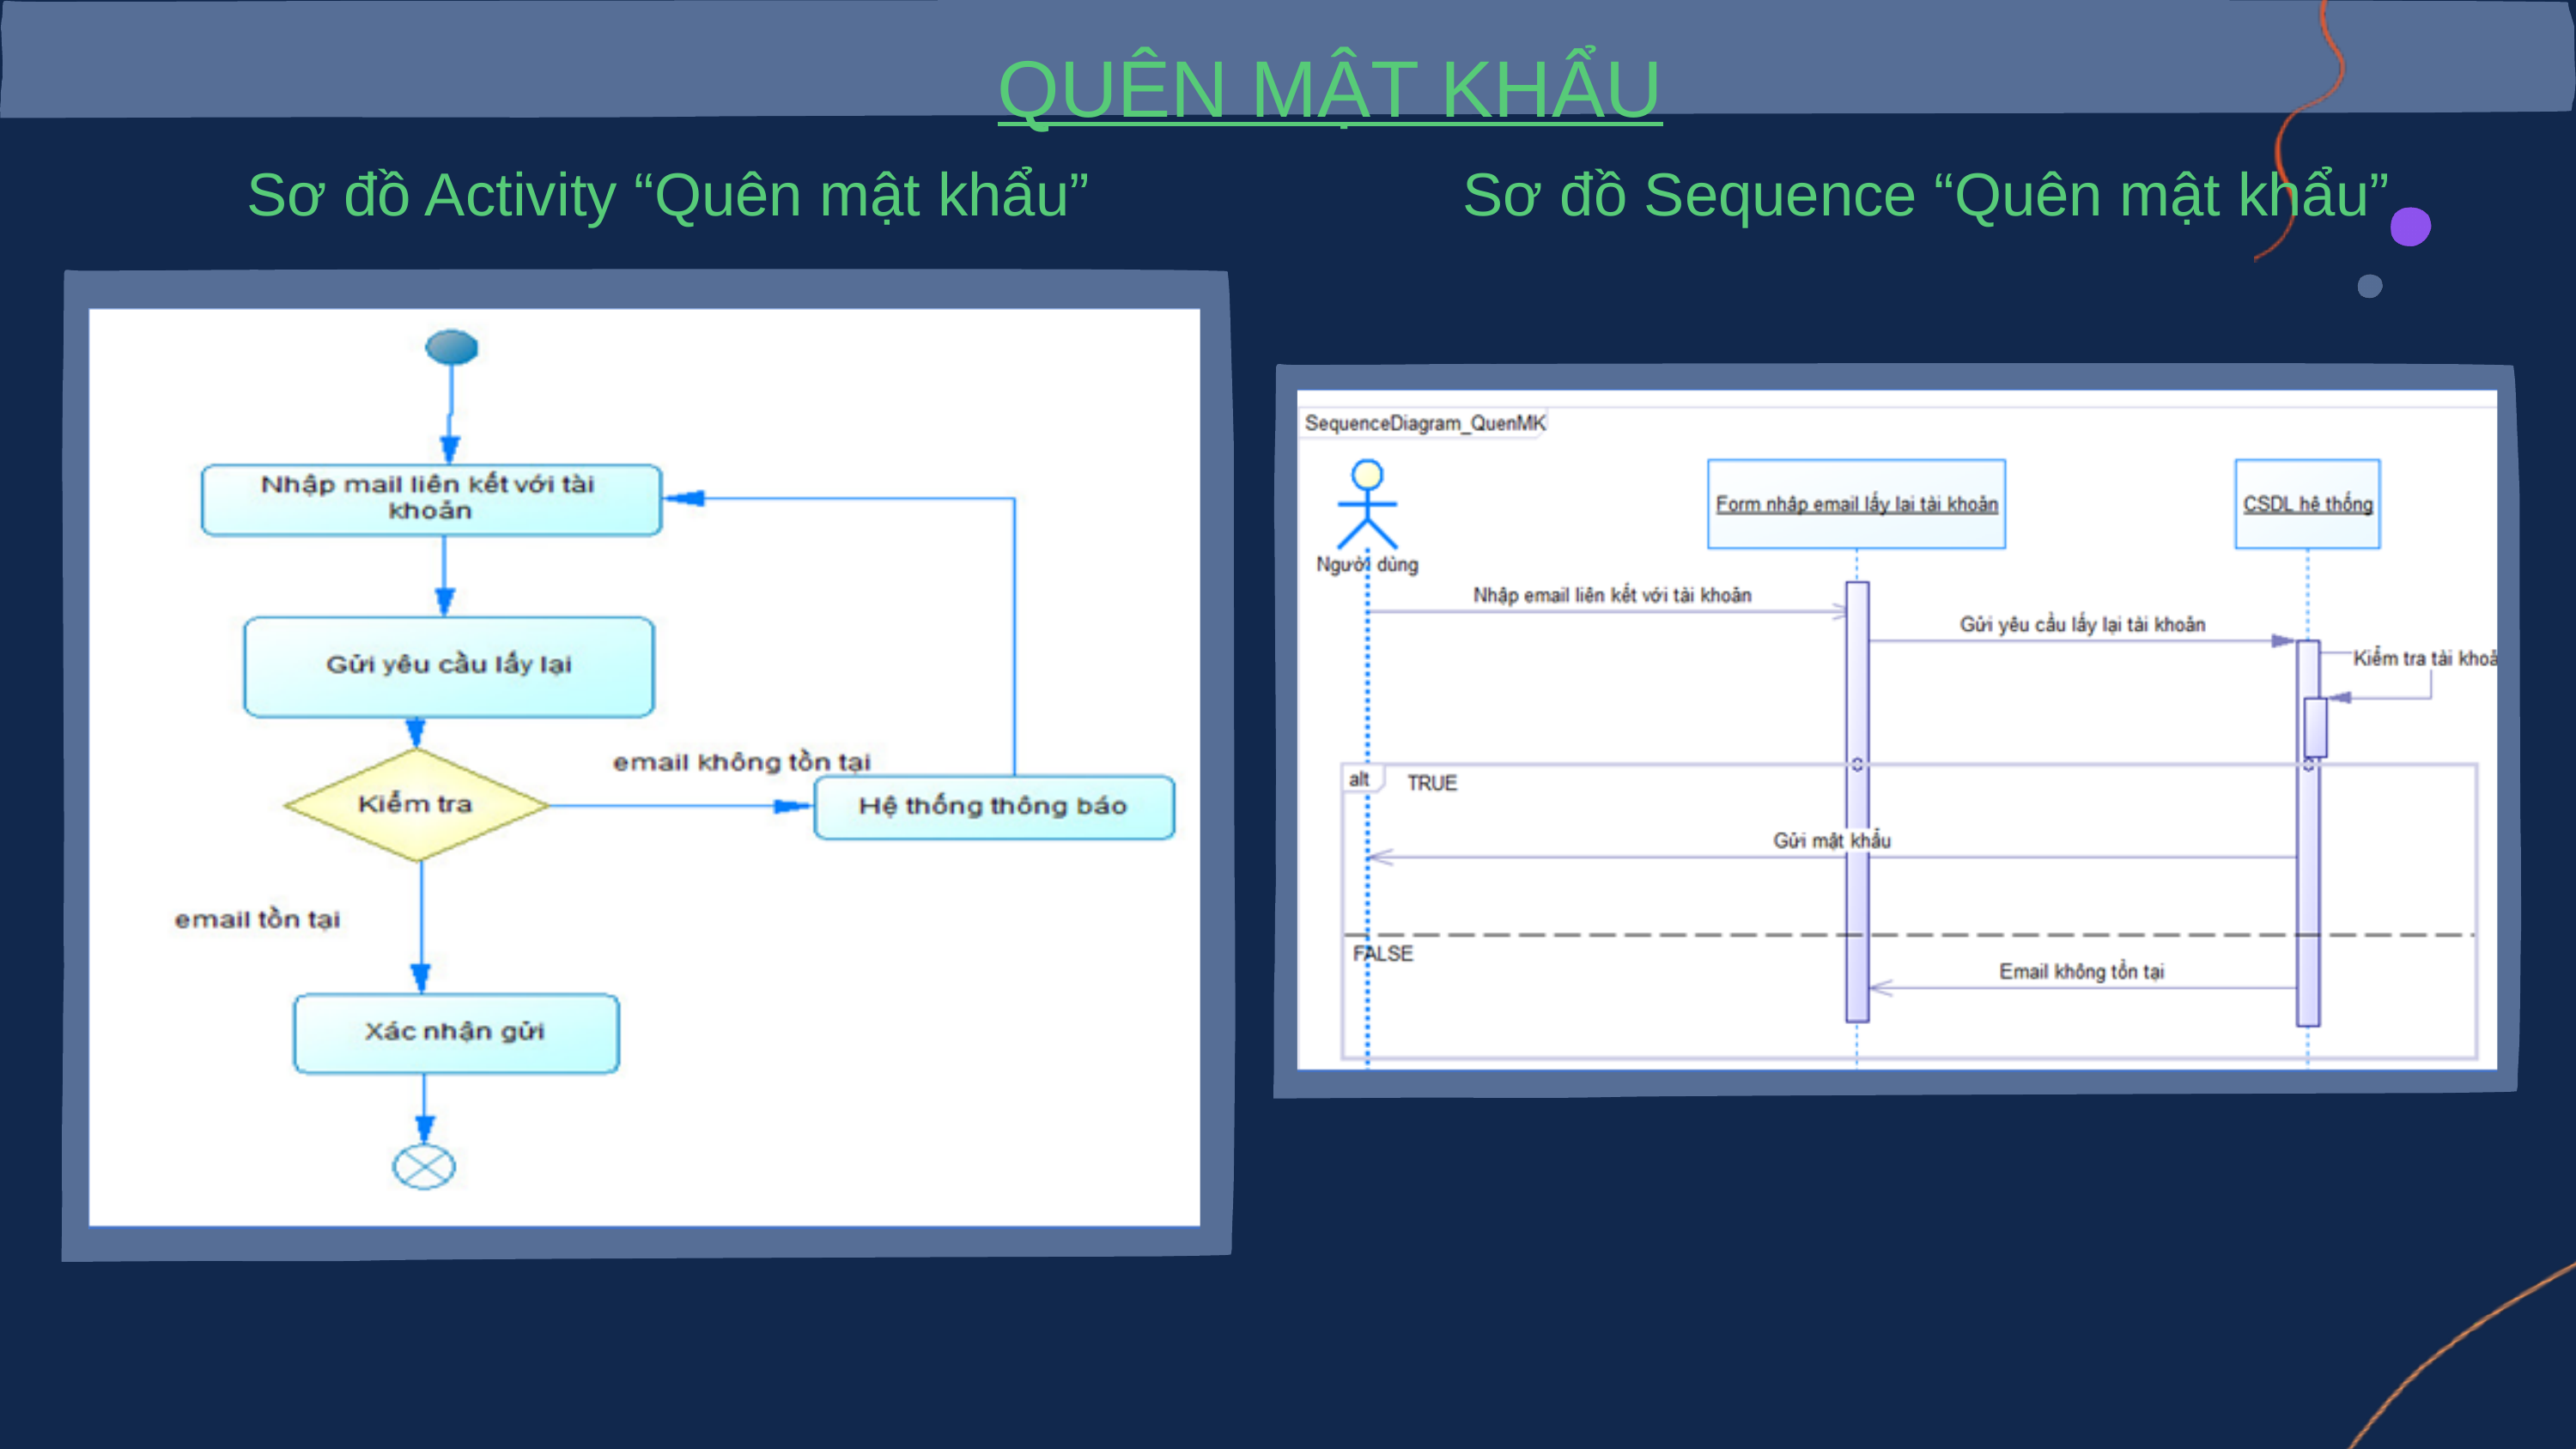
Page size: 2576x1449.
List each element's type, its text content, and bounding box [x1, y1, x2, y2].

text_box [61, 269, 1236, 1262]
text_box Sơ đồ Activity “Quên mật khẩu” [242, 125, 1095, 228]
text_box [1273, 363, 2522, 1099]
text_box [2411, 1, 2576, 113]
text_box Sơ đồ Sequence “Quên mật khẩu” [1446, 125, 2250, 228]
picture [2238, 1228, 2576, 1449]
picture [88, 307, 1200, 1229]
picture [2254, 0, 2443, 307]
picture [1297, 389, 2498, 1072]
text_box [0, 0, 951, 118]
text_box [1710, 0, 2250, 114]
text_box QUÊN MẬT KHẨU [951, 0, 1710, 134]
